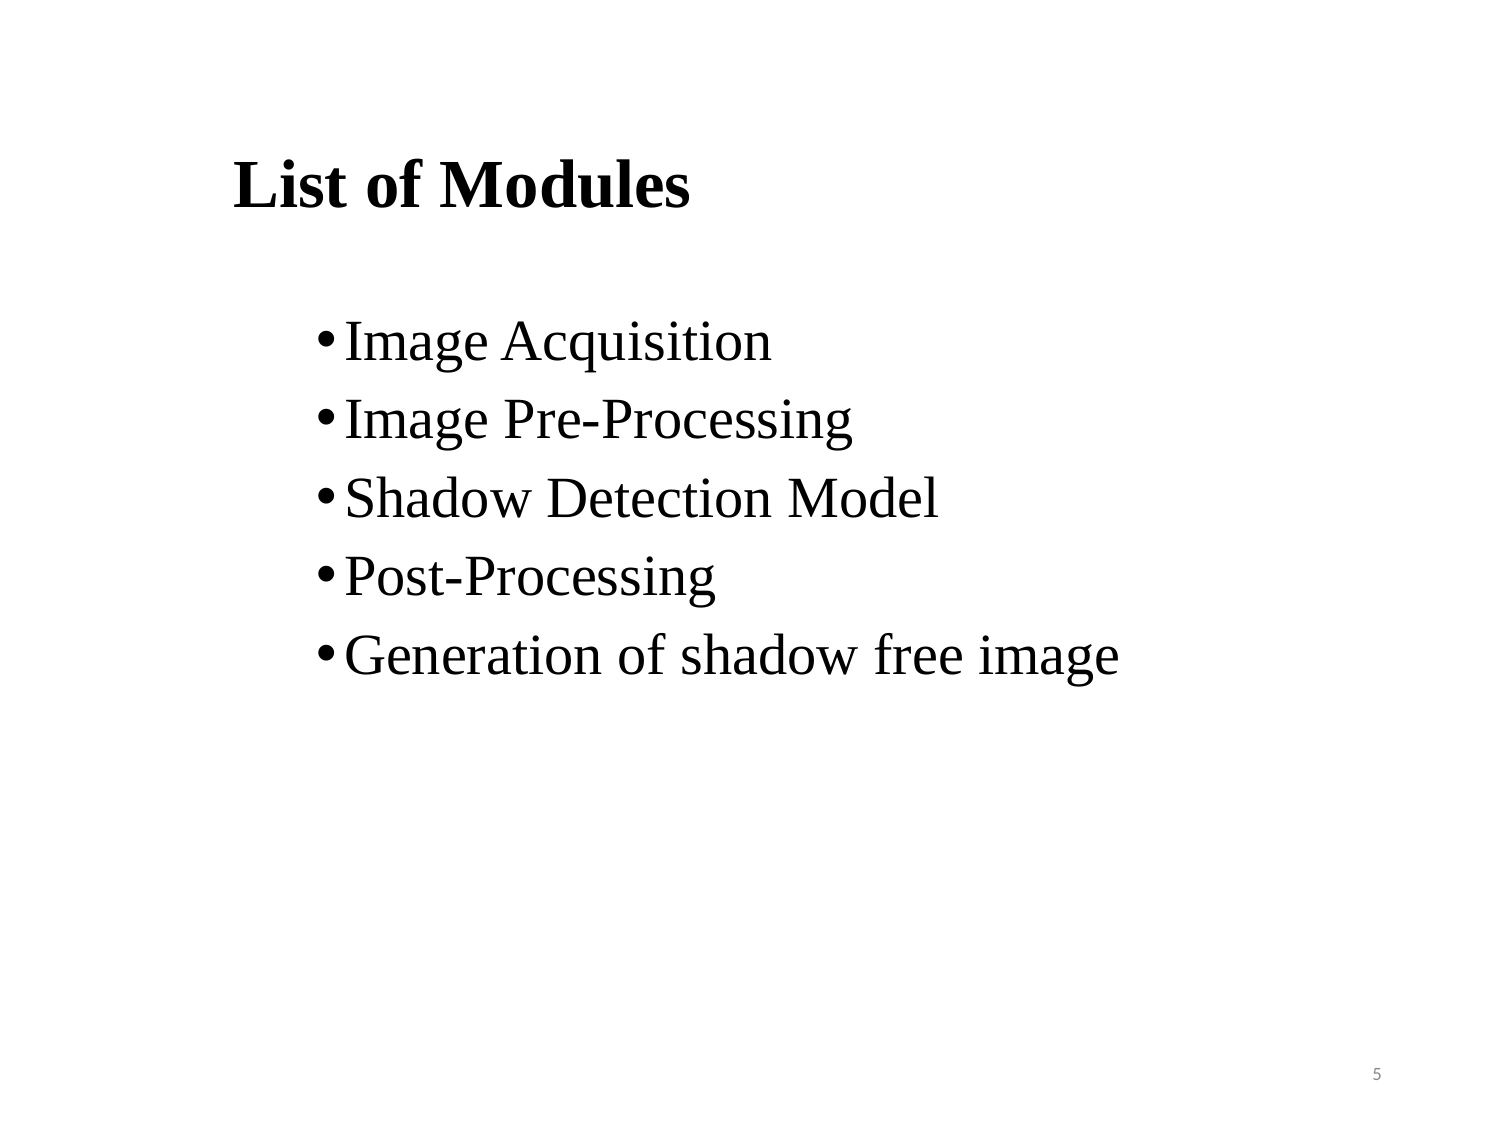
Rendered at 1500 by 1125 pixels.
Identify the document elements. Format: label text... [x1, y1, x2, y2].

list Image Acquisition Image Pre-Processing Shadow Detection Model Post-Processing Generation of shadow free image [301, 302, 1365, 864]
title List of Modules [218, 102, 1400, 268]
slide_number 5 [1059, 1042, 1397, 1103]
